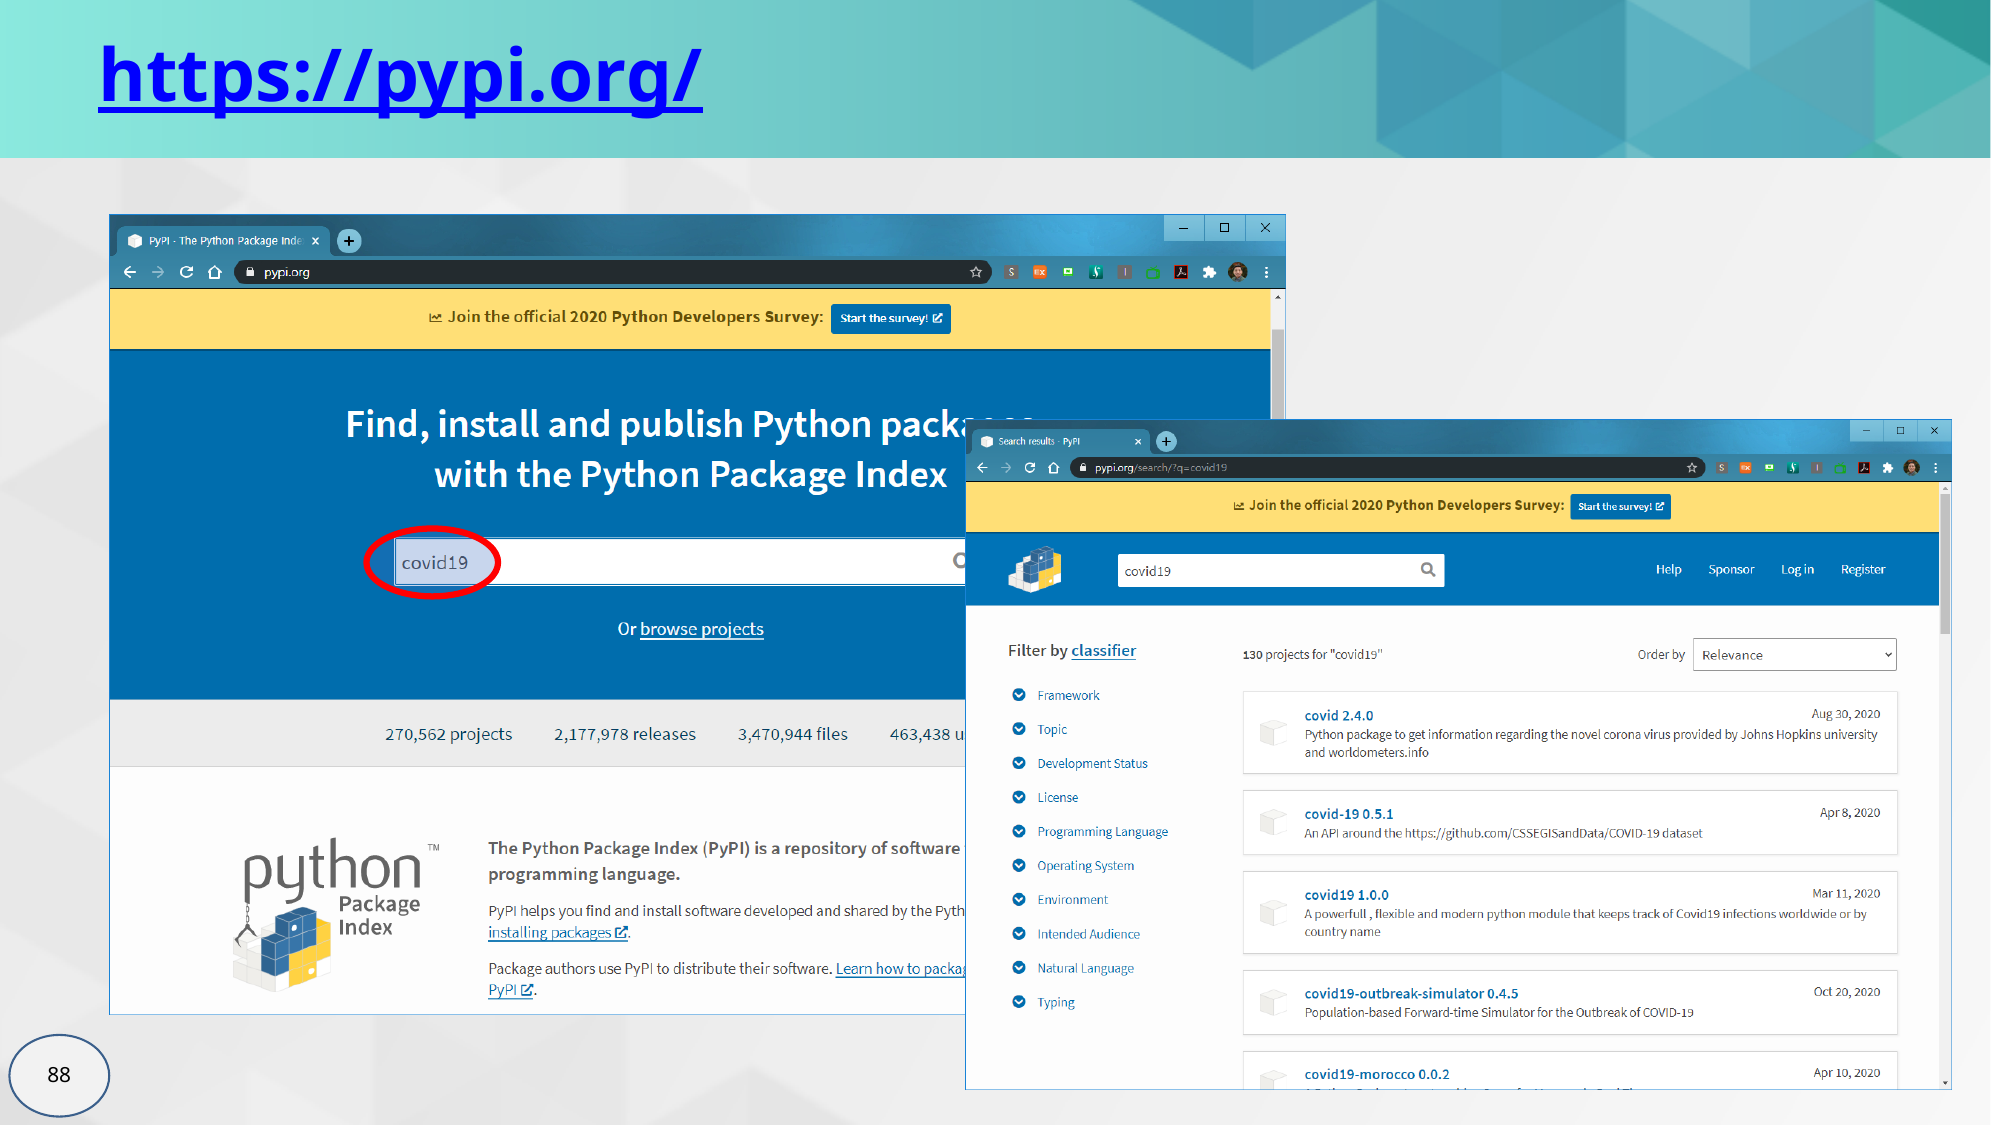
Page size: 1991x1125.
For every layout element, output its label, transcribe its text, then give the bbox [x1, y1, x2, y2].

title https://pypi.org/ [83, 0, 1681, 158]
picture [0, 0, 1991, 1125]
